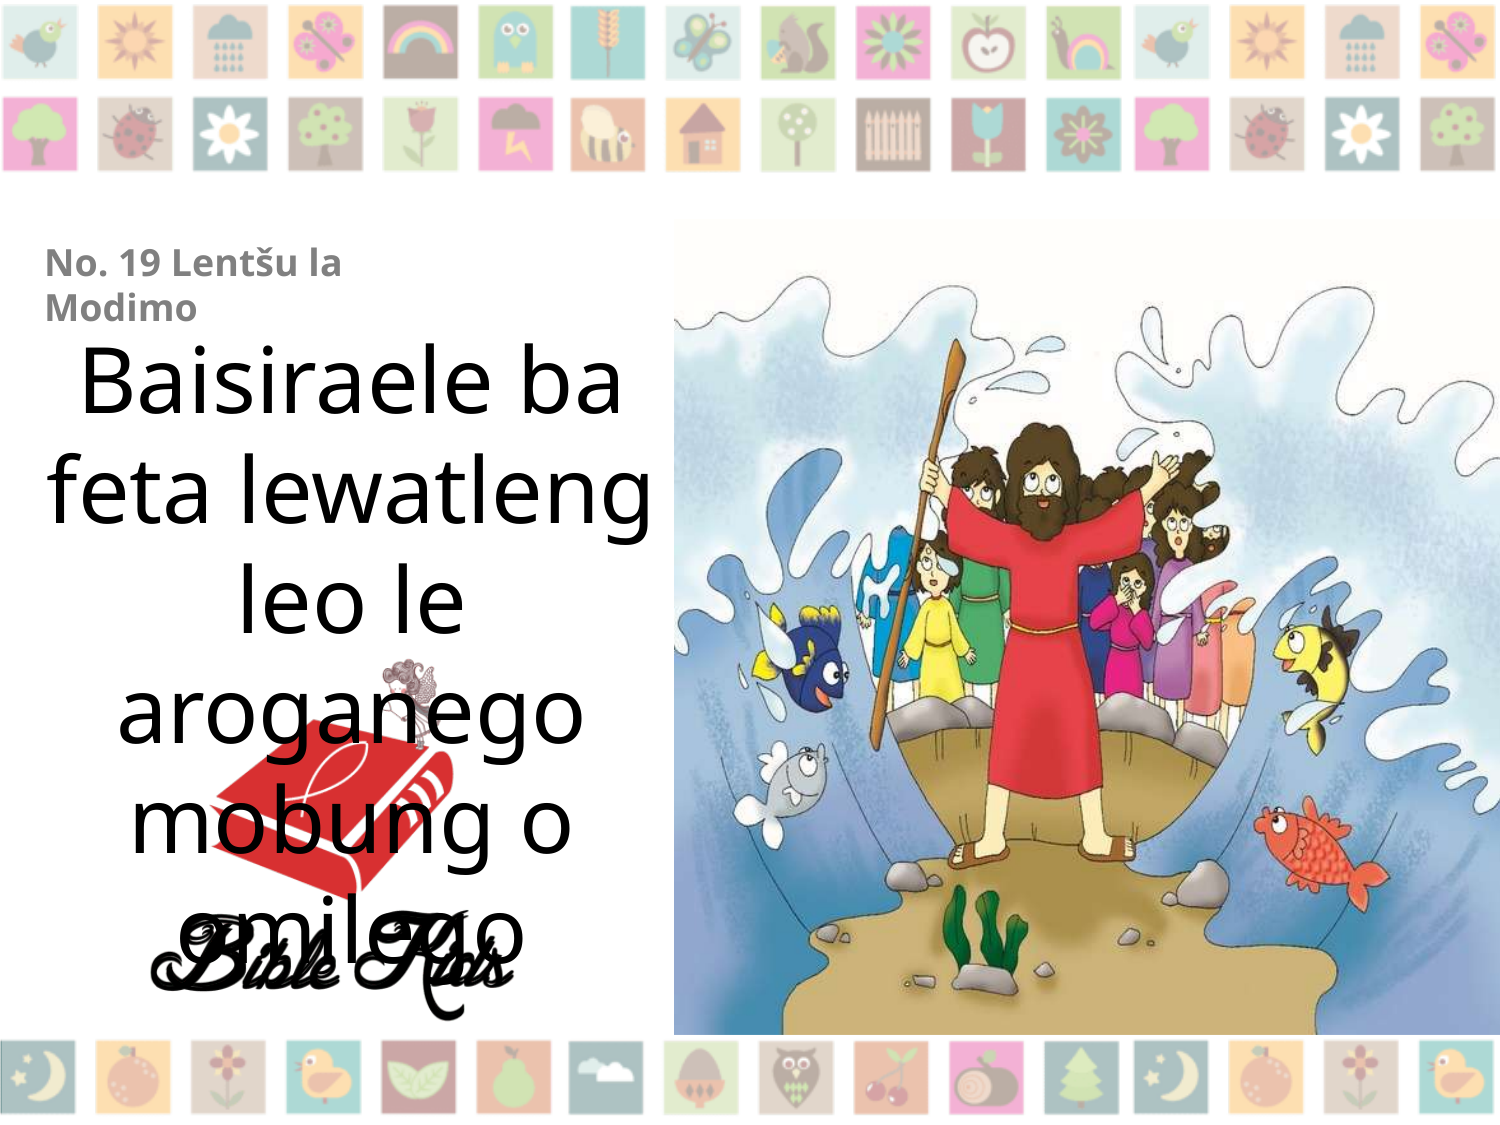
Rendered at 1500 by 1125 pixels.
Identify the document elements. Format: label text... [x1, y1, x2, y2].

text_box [0, 3, 1500, 181]
text_box No. 19 Lentšu la Modimo [29, 231, 514, 314]
text_box Baisiraele ba feta lewatleng leo le aroganego mobung o omilego [29, 314, 668, 989]
picture [674, 219, 1500, 1028]
picture [125, 621, 552, 1050]
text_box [0, 1028, 1500, 1118]
